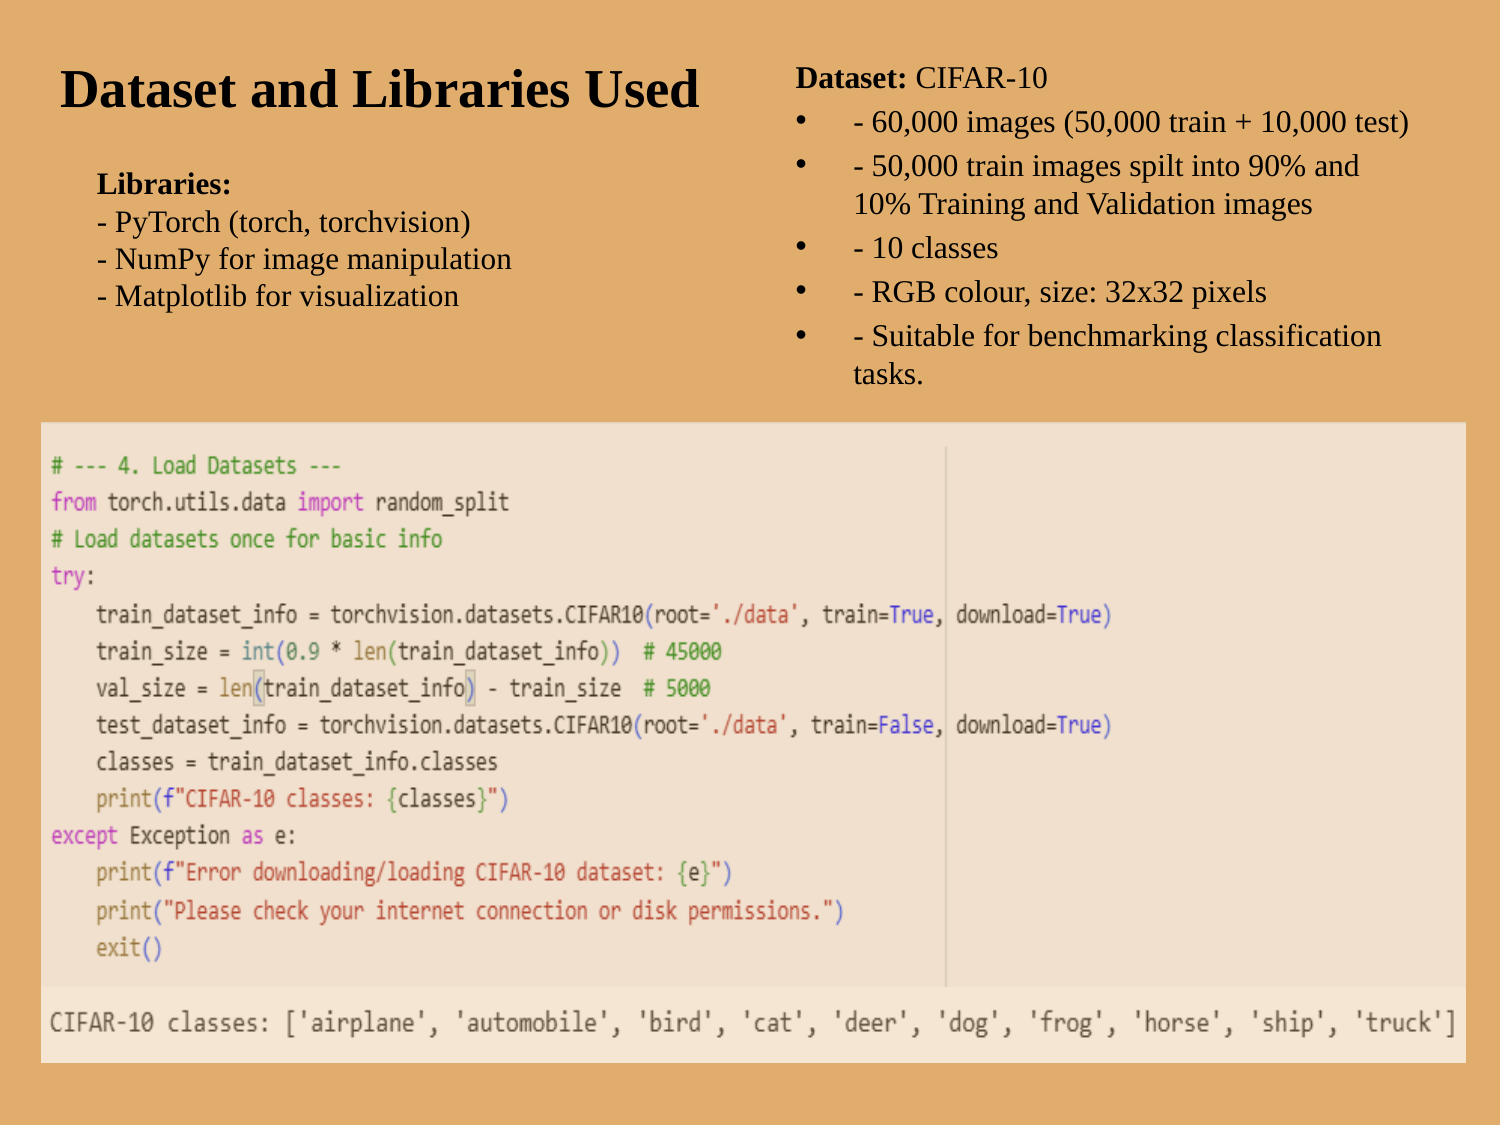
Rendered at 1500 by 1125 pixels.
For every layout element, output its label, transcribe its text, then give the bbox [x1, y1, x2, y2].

picture [40, 421, 1467, 1064]
list Dataset: CIFAR-10 - 60,000 images (50,000 train + 10,000 test) - 50,000 train images spilt into 90% and 10% Training and Validation images - 10 classes - RGB colour, size: 32x32 pixels - Suitable for benchmarking classification tasks. [780, 46, 1427, 402]
title Dataset and Libraries Used [41, 16, 720, 156]
text_box Libraries: - PyTorch (torch, torchvision) - NumPy for image manipulation - Matplotlib for visualization [82, 155, 720, 321]
